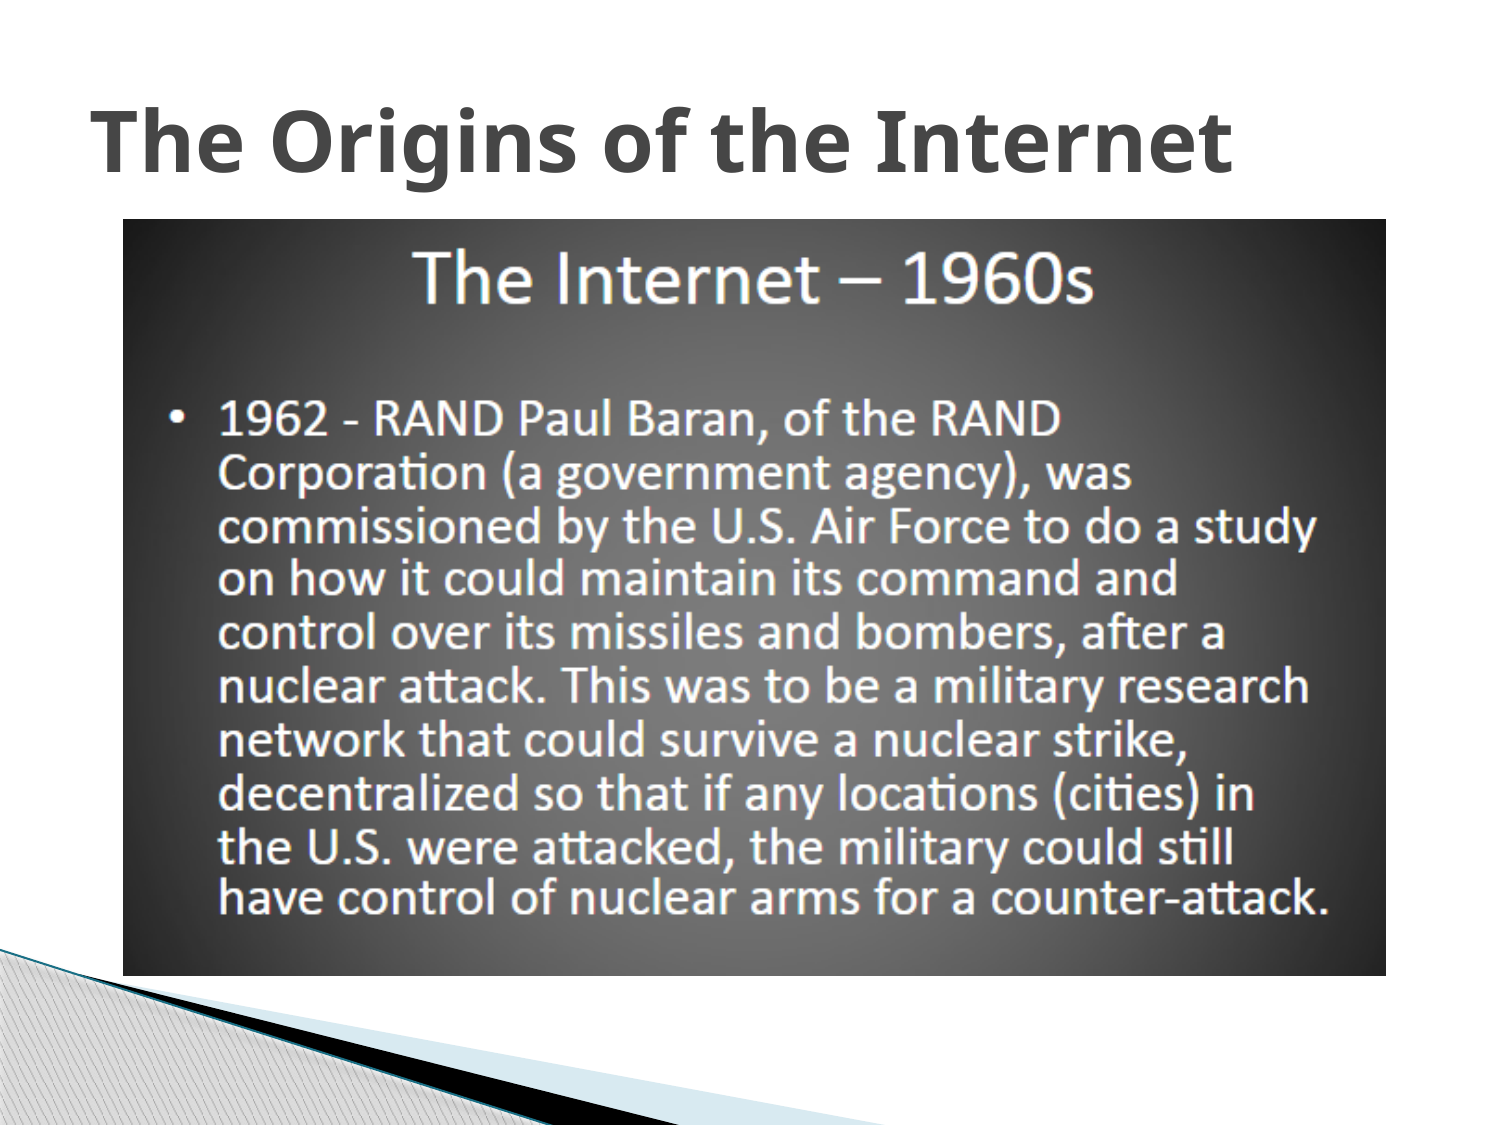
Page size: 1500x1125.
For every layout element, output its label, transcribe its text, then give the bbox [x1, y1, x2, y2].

picture [123, 219, 1386, 977]
title The Origins of the Internet [75, 45, 1425, 233]
